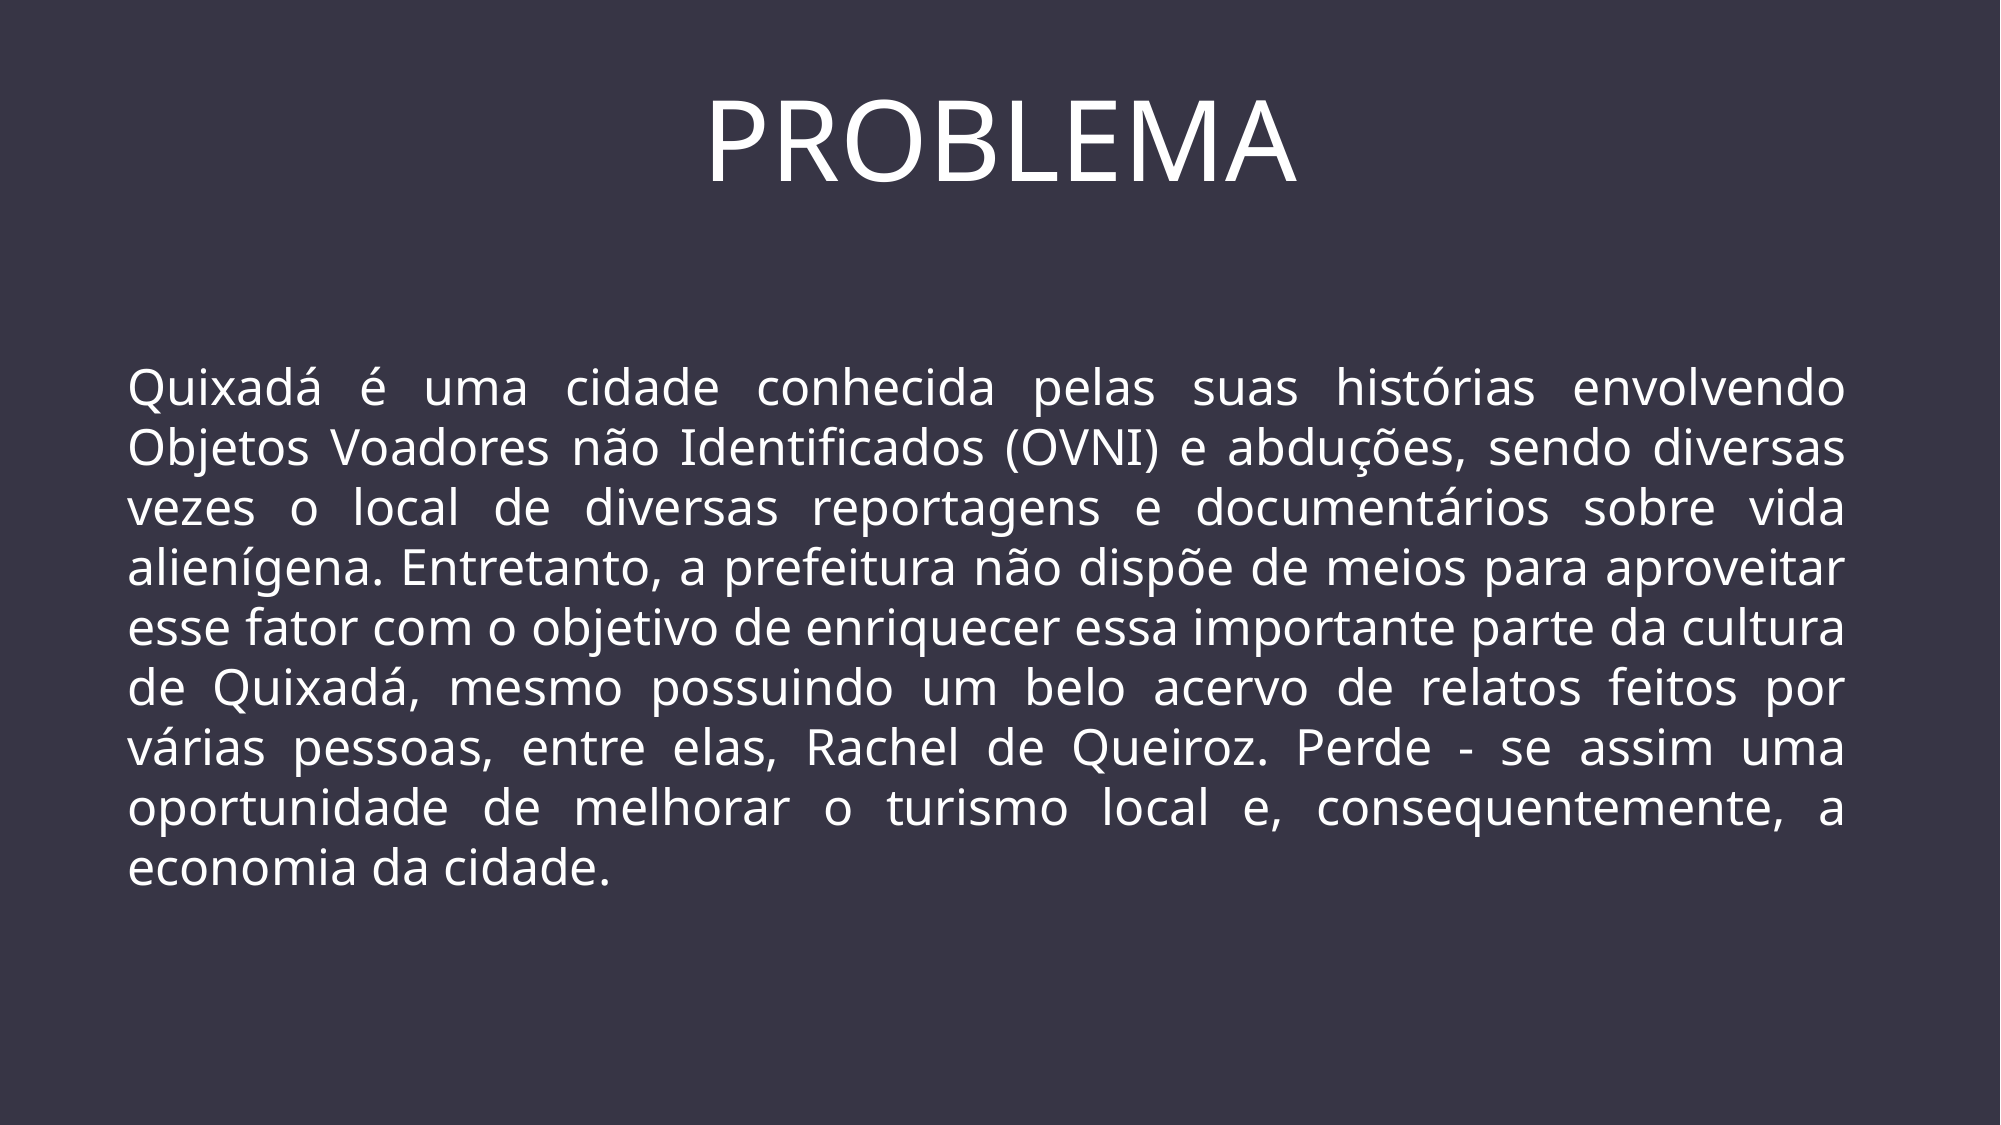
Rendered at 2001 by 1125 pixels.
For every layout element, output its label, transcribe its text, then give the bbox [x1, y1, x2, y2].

title problema [112, 17, 1888, 256]
list Quixadá é uma cidade conhecida pelas suas histórias envolvendo Objetos Voadores não Identificados (OVNI) e abduções, sendo diversas vezes o local de diversas reportagens e documentários sobre vida alienígena. Entretanto, a prefeitura não dispõe de meios para aproveitar esse fator com o objetivo de enriquecer essa importante parte da cultura de Quixadá, mesmo possuindo um belo acervo de relatos feitos por várias pessoas, entre elas, Rachel de Queiroz. Perde - se assim uma oportunidade de melhorar o turismo local e, consequentemente, a economia da cidade. [112, 219, 1863, 1032]
